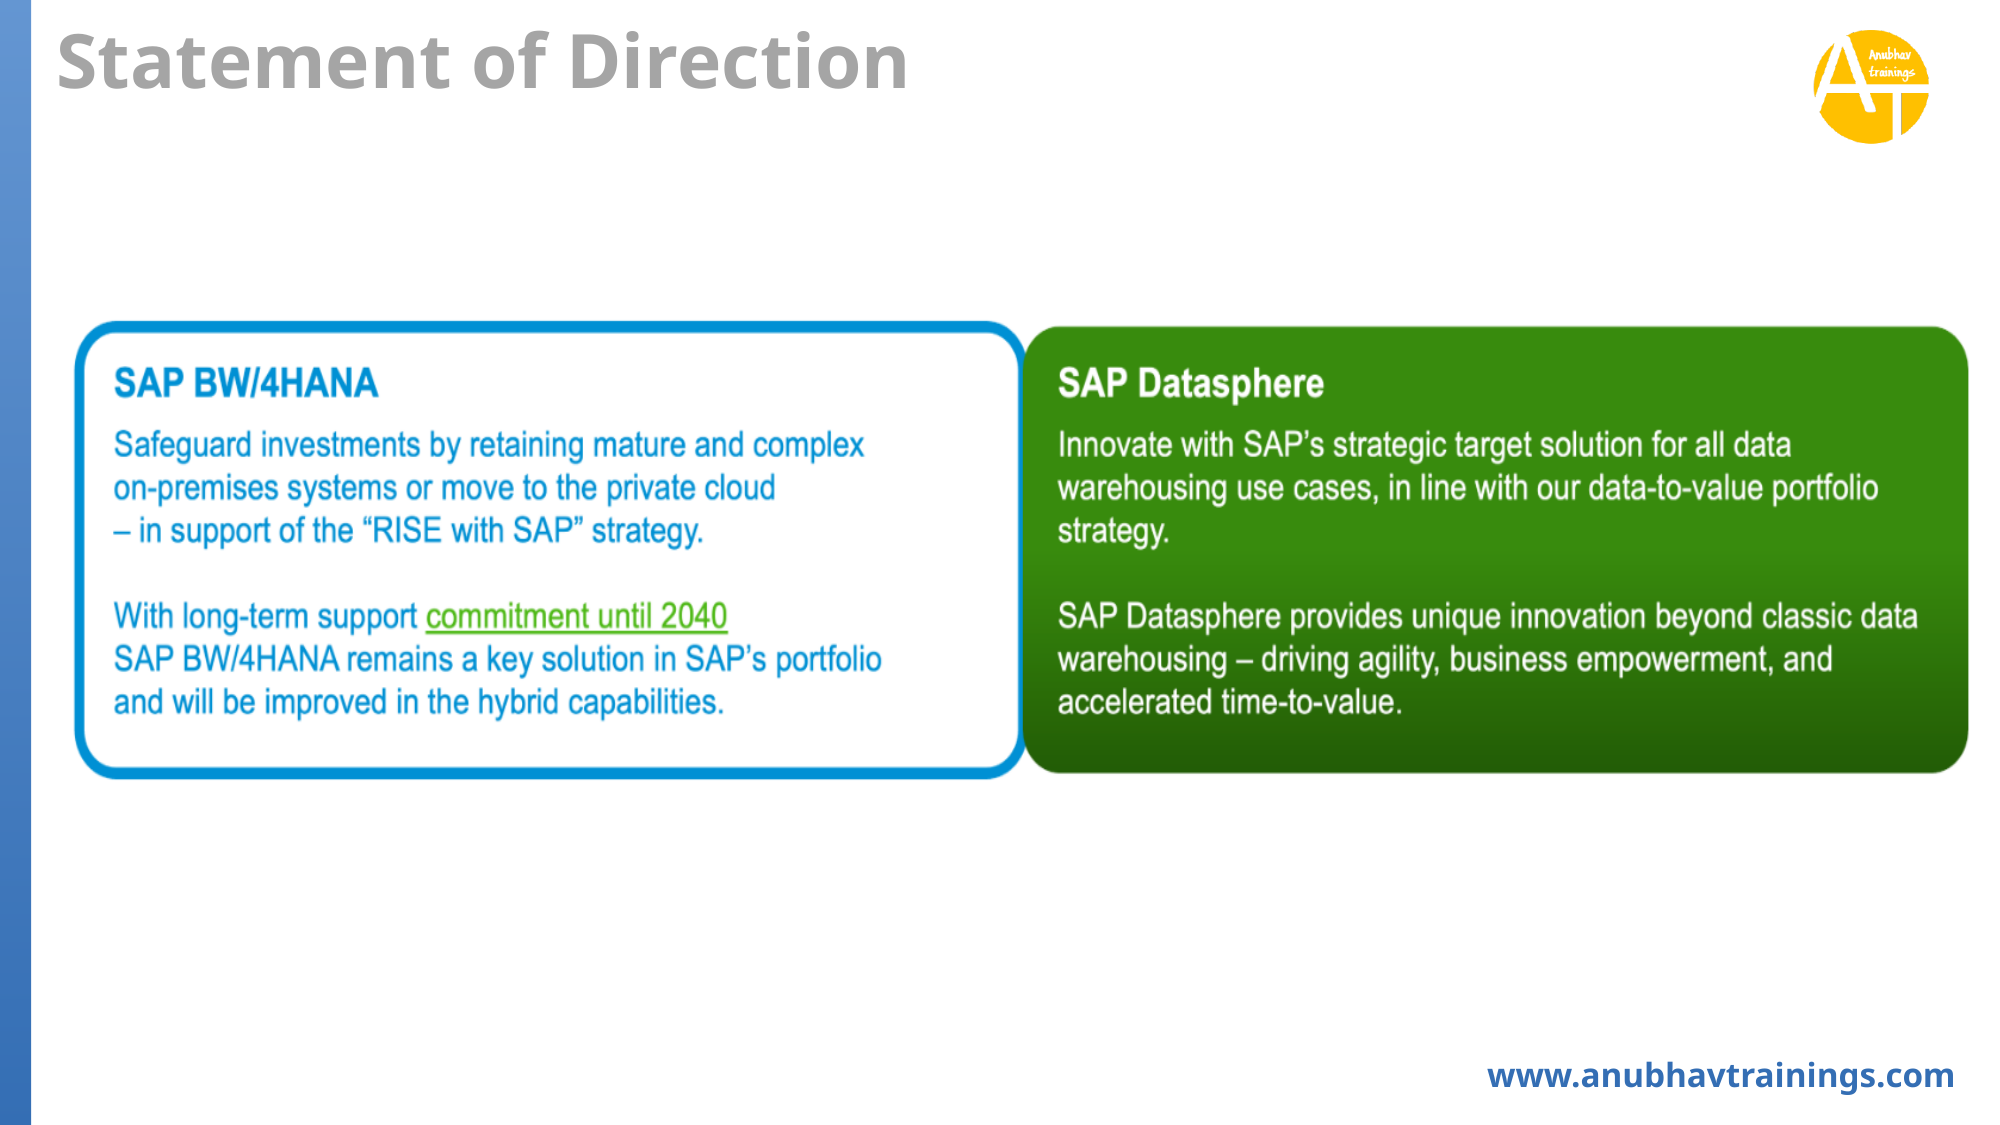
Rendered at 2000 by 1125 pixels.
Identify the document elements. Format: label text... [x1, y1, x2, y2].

title Statement of Direction [56, 0, 1654, 117]
picture [56, 207, 1978, 847]
picture [1802, 22, 1935, 153]
